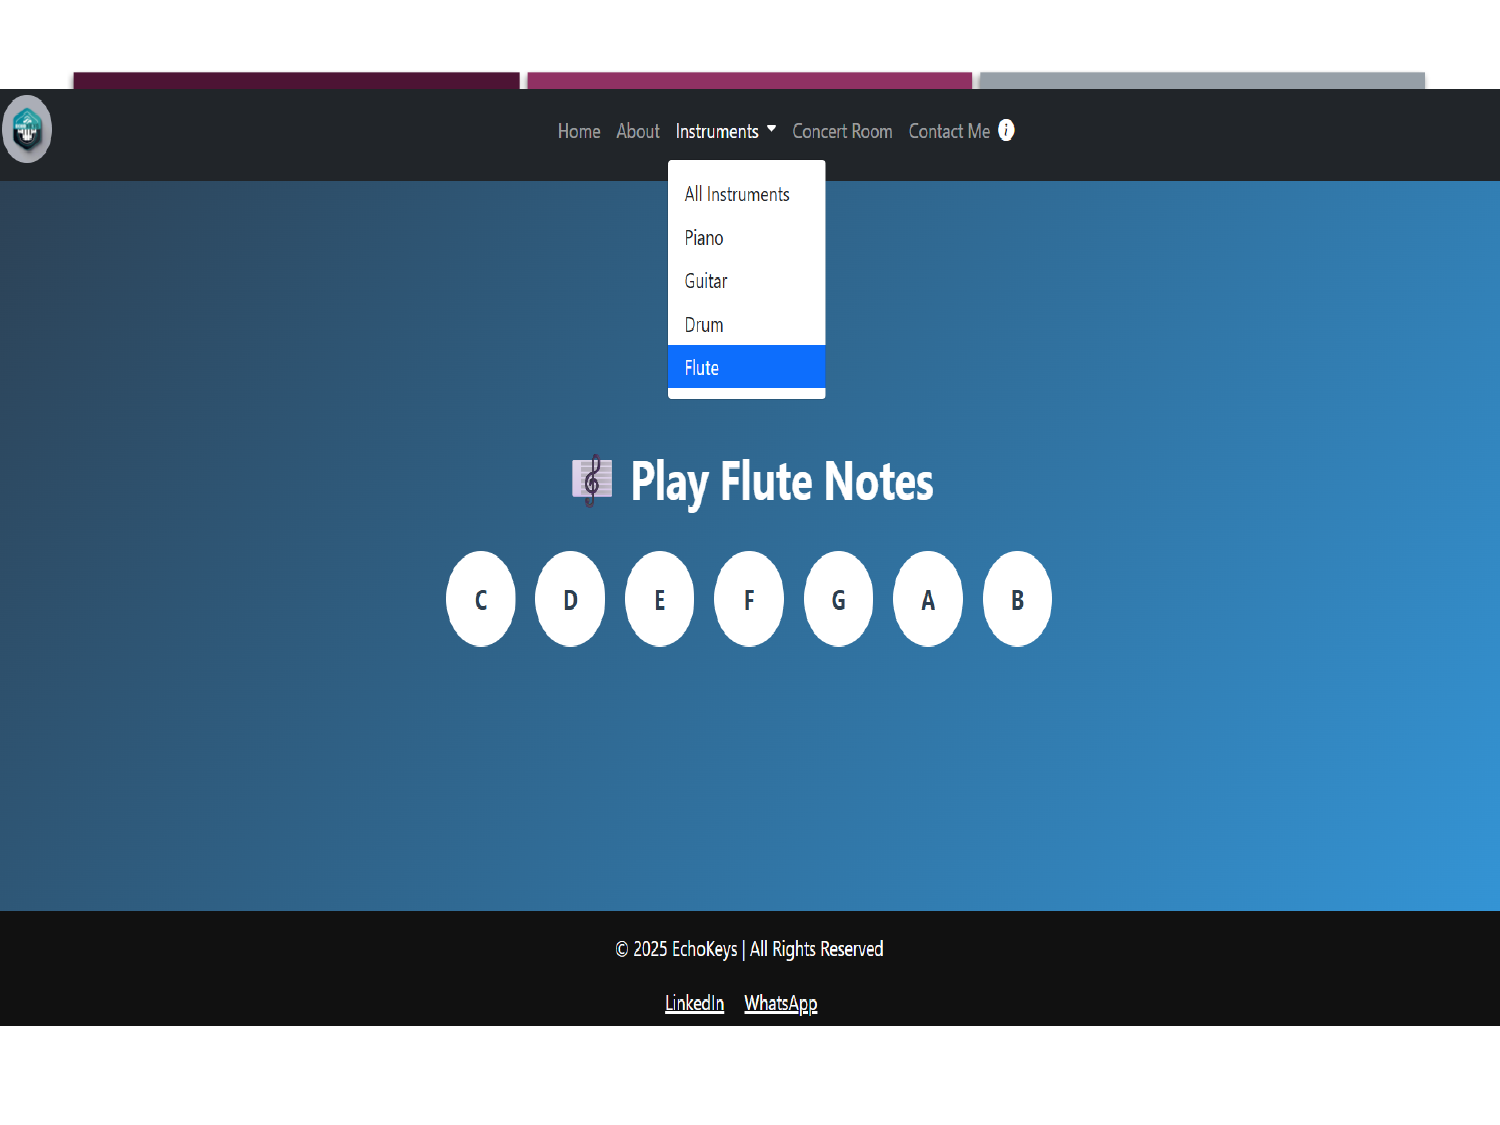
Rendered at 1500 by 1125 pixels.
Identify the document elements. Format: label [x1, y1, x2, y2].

picture [0, 89, 1500, 1026]
